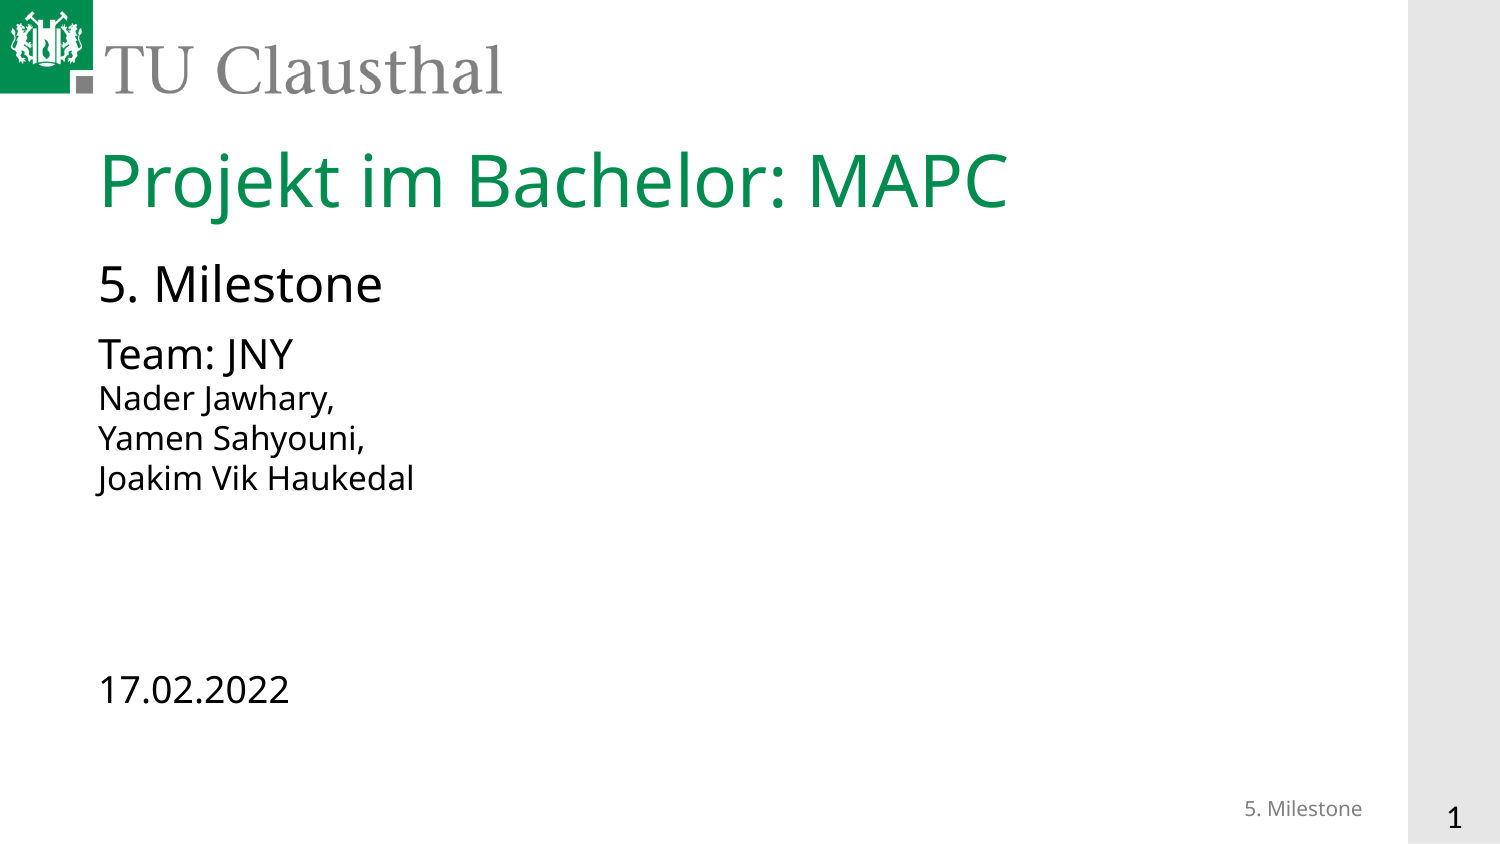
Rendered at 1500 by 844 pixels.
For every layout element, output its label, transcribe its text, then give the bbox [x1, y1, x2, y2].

subtitle 5. Milestone Team: JNY Nader Jawhary, Yamen Sahyouni, Joakim Vik Haukedal 17.02.2022 [83, 245, 1353, 653]
title Projekt im Bachelor: MAPC [83, 126, 1353, 245]
picture [0, 0, 502, 94]
